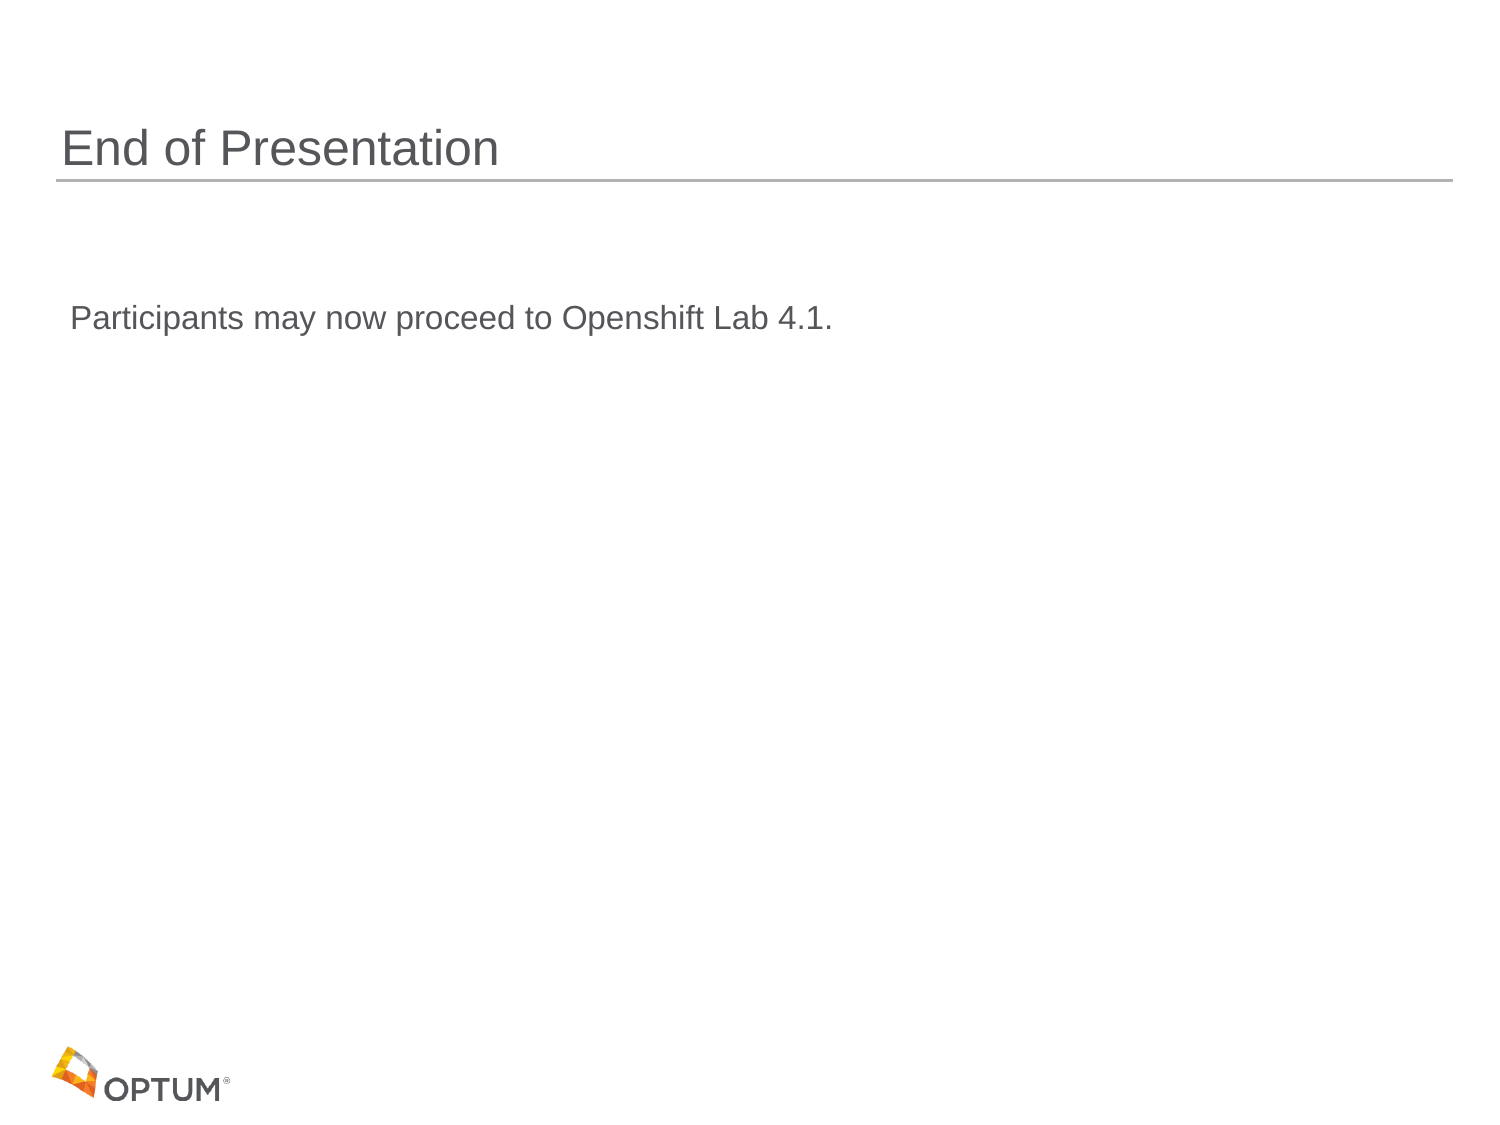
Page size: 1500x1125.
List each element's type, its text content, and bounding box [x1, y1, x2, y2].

list Participants may now proceed to Openshift Lab 4.1. [60, 299, 1454, 968]
picture [50, 1044, 231, 1101]
title End of Presentation [60, 0, 1454, 177]
